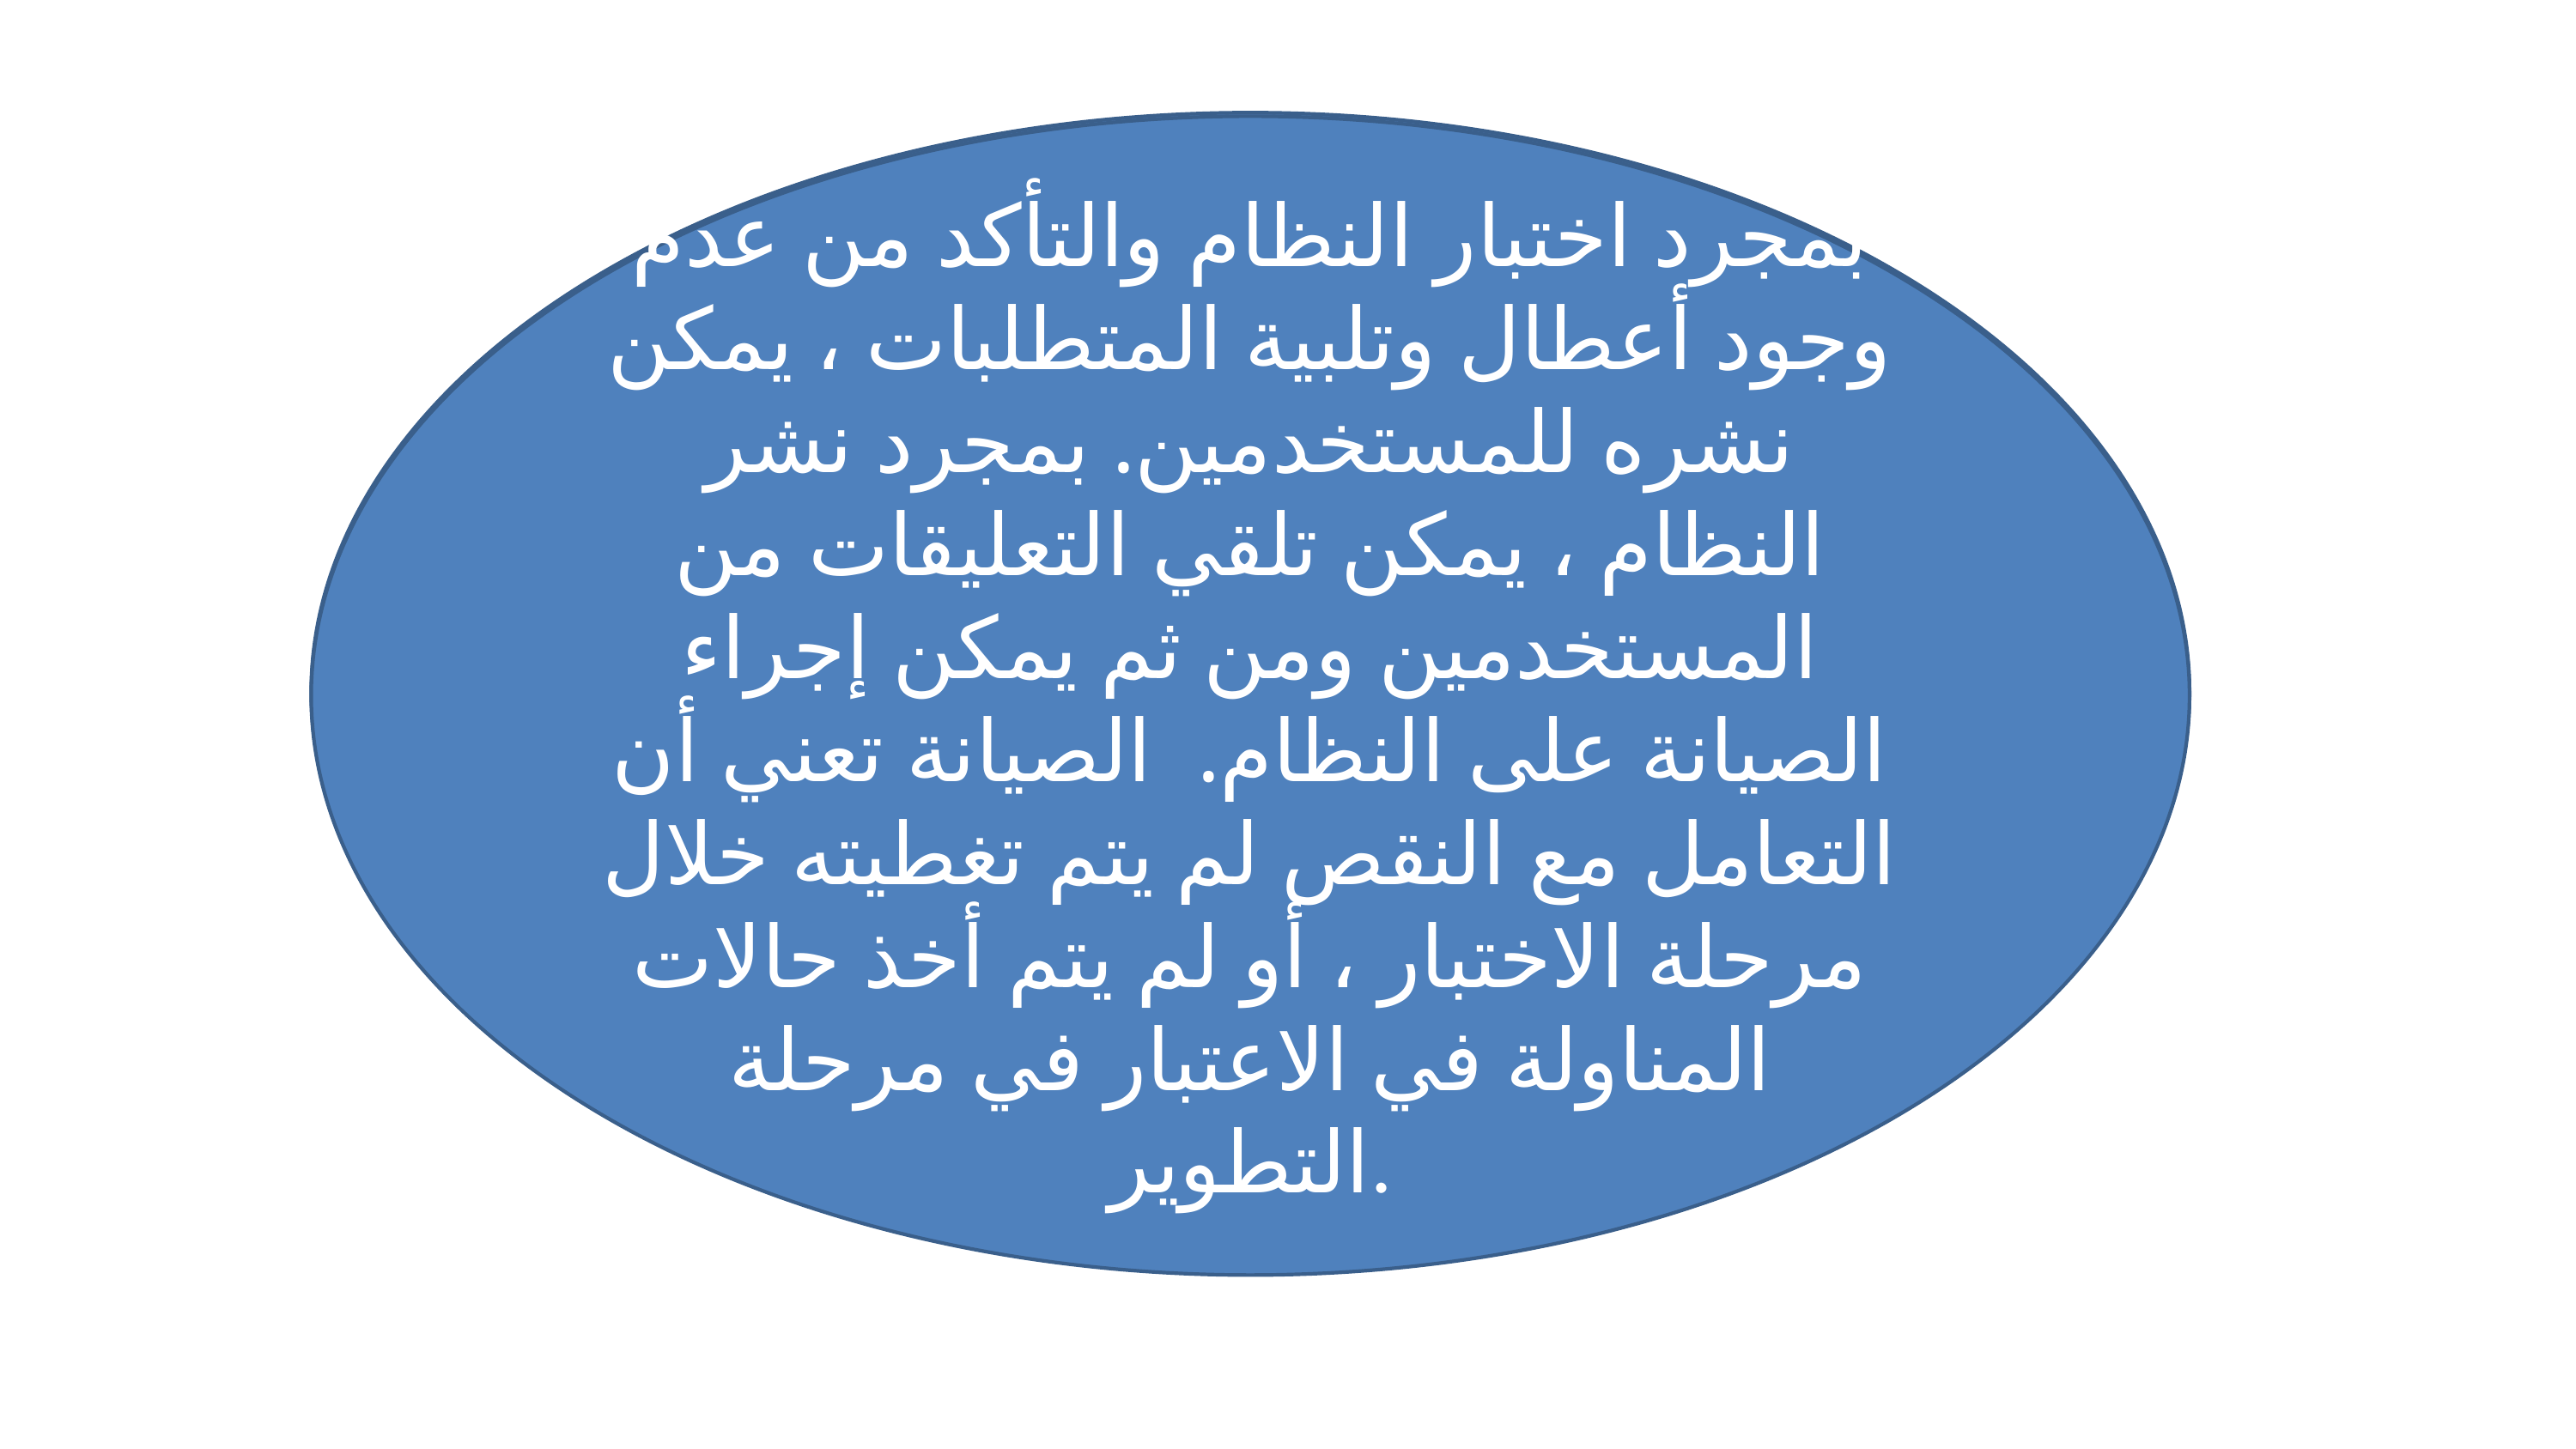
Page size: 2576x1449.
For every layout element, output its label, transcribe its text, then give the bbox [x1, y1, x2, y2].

text_box بمجرد اختبار النظام والتأكد من عدم وجود أعطال وتلبية المتطلبات ، يمكن نشره للمستخدمين. بمجرد نشر النظام ، يمكن تلقي التعليقات من المستخدمين ومن ثم يمكن إجراء الصيانة على النظام. الصيانة تعني أن التعامل مع النقص لم يتم تغطيته خلال مرحلة الاختبار ، أو لم يتم أخذ حالات المناولة في الاعتبار في مرحلة التطوير. [309, 114, 2192, 1277]
text_box [317, 111, 2184, 618]
